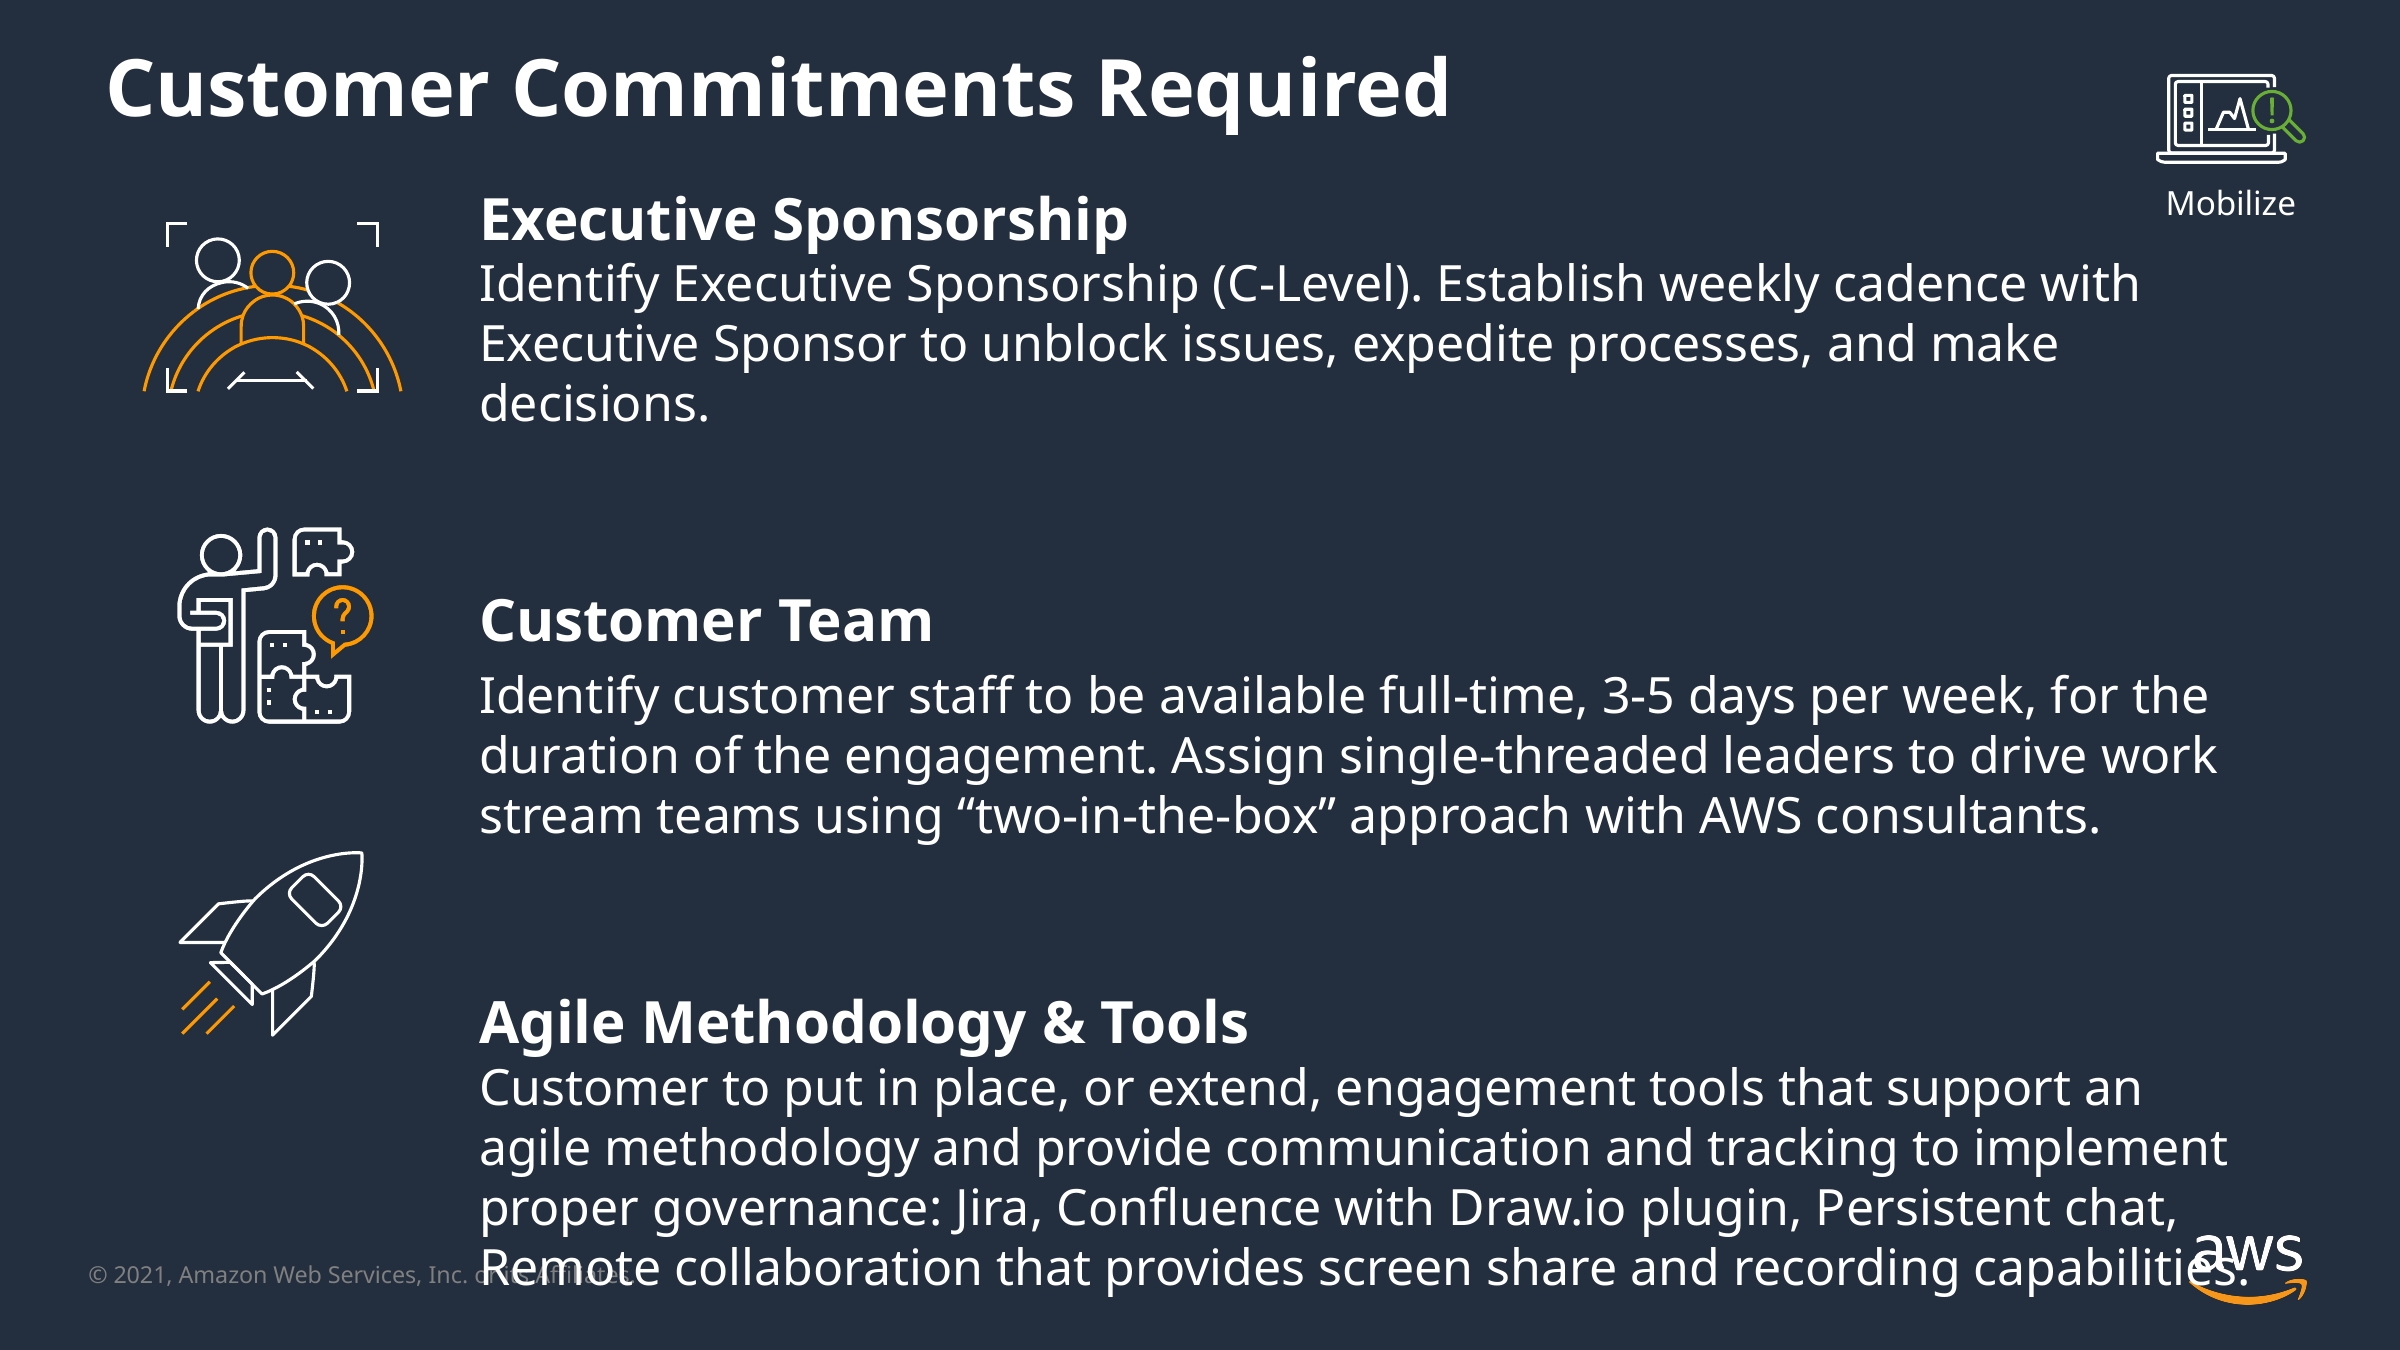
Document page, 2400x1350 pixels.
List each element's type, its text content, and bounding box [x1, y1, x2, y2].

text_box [142, 221, 402, 392]
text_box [2120, 73, 2342, 224]
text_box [132, 805, 410, 1083]
picture [2189, 1235, 2307, 1305]
title Customer Commitments Required [90, 30, 2307, 174]
list Executive Sponsorship Identify Executive Sponsorship (C-Level). Establish weekly cadence with Executive Sponsor to unblock issues, expedite processes, and make decisions. Customer Team Identify customer staff to be available full-time, 3-5 days per week, for the duration of the engagement. Assign single-threaded leaders to drive work stream teams using “two-in-the-box” approach with AWS consultants. Agile Methodology & Tools Customer to put in place, or extend, engagement tools that support an agile methodology and provide communication and tracking to implement proper governance: Jira, Confluence with Draw.io plugin, Persistent chat, Remote collaboration that provides screen share and recording capabilities. [464, 174, 2273, 1066]
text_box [175, 526, 372, 725]
